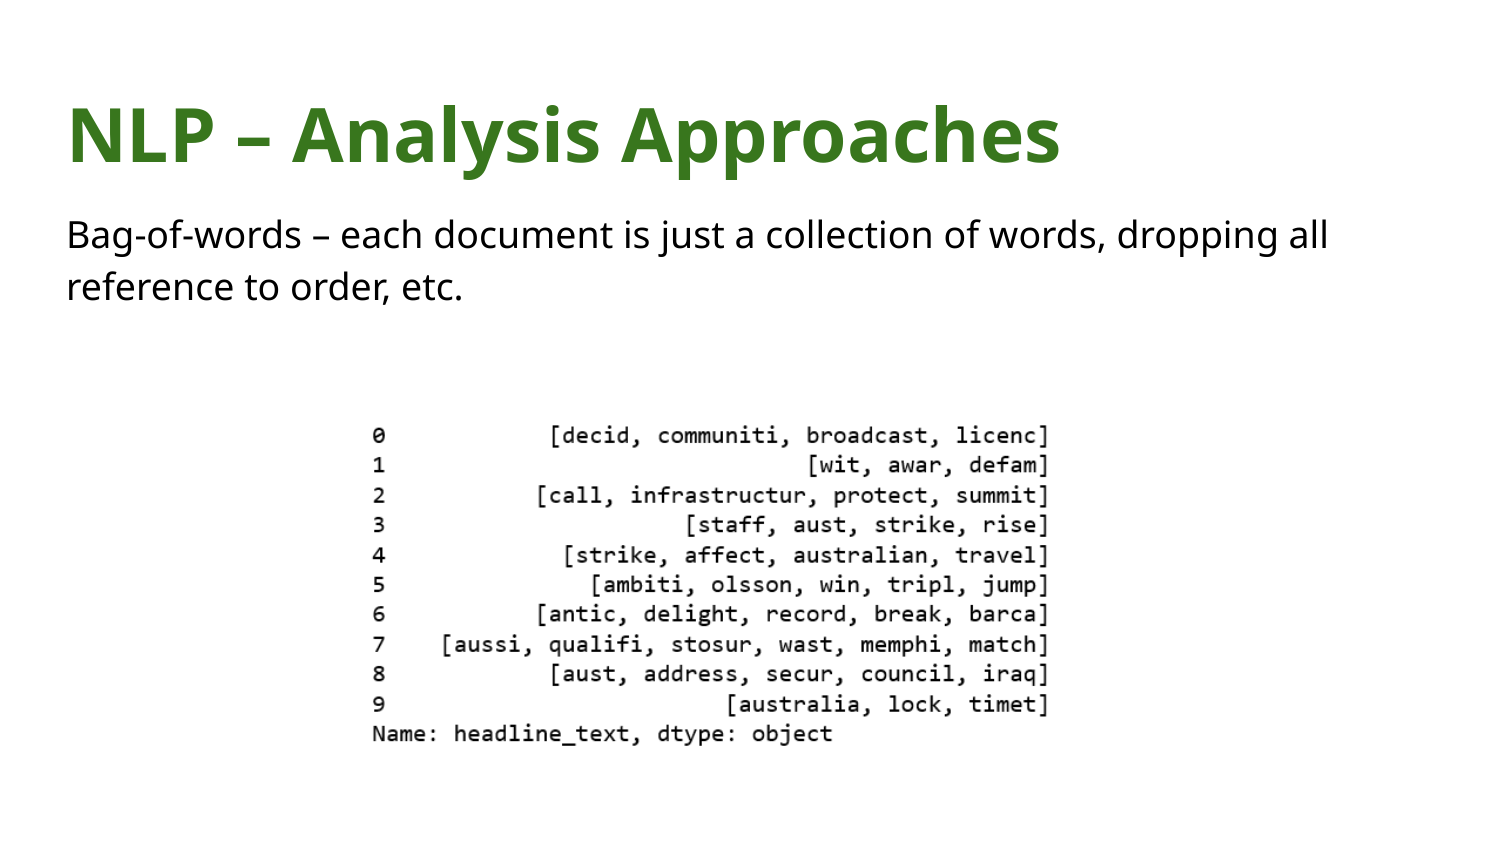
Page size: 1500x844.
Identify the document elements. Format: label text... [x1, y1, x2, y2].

title NLP – Analysis Approaches [51, 72, 1449, 167]
list Bag-of-words – each document is just a collection of words, dropping all reference to order, etc. [51, 189, 1449, 750]
picture [352, 409, 1148, 761]
